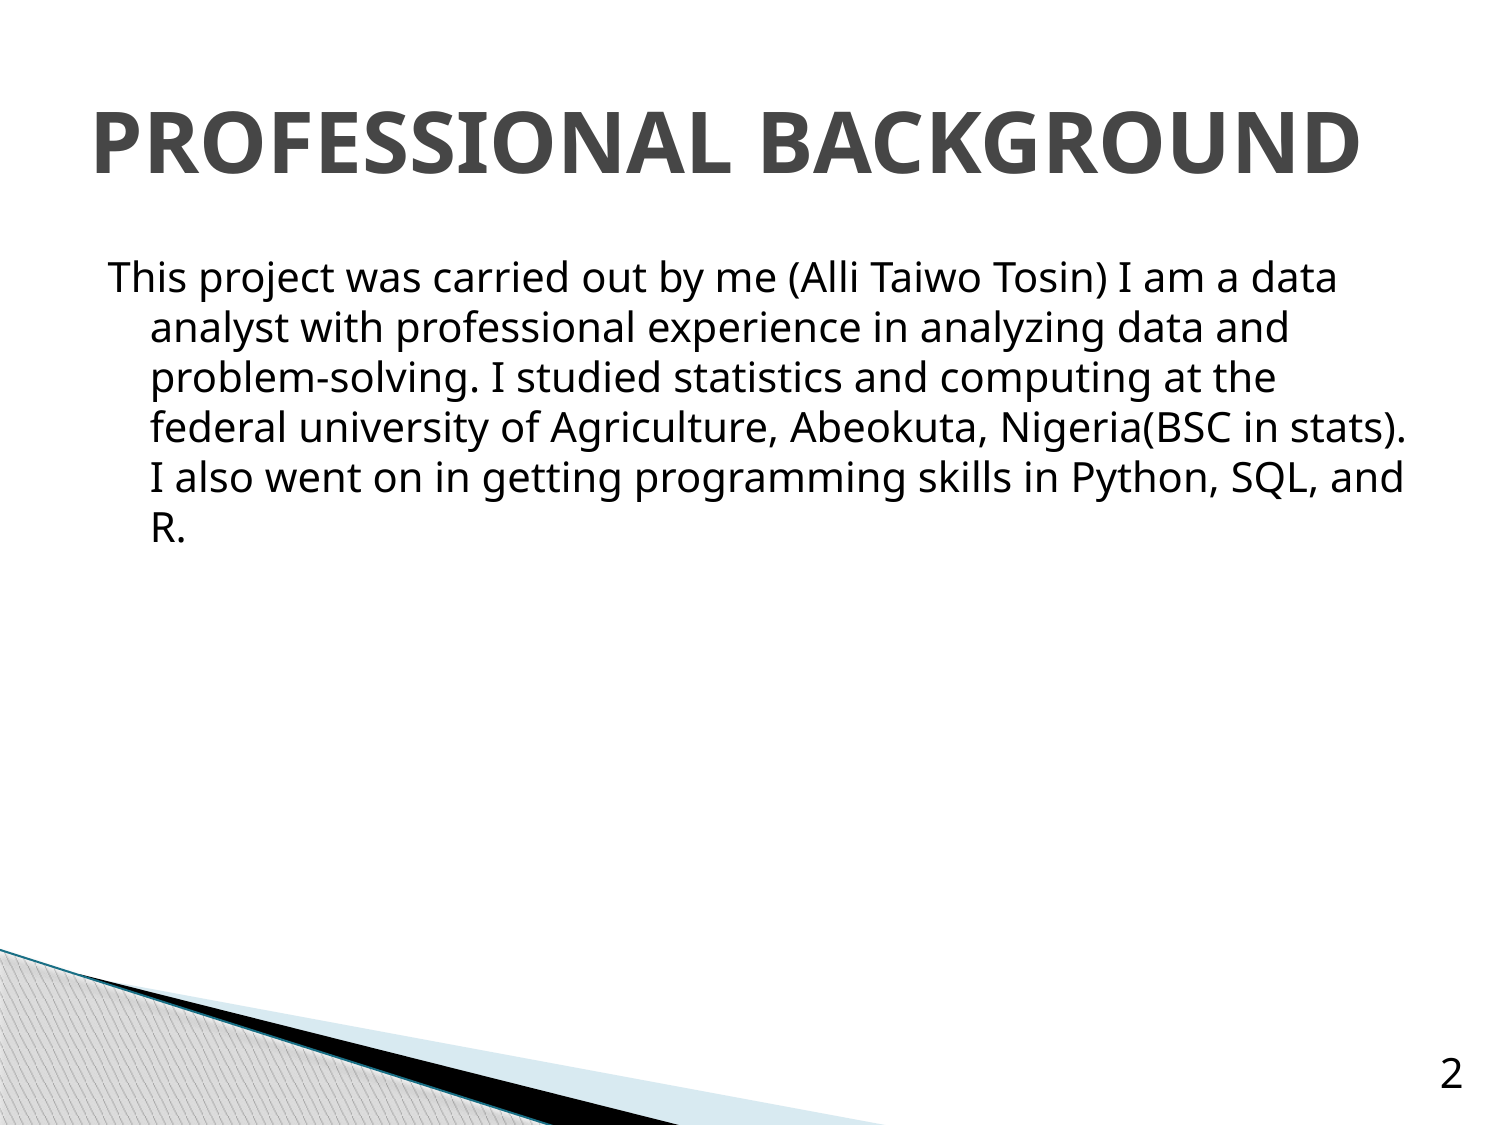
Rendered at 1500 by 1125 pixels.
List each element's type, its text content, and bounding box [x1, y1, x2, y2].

slide_number 2 [1262, 999, 1479, 1112]
title PROFESSIONAL BACKGROUND [75, 45, 1425, 233]
list This project was carried out by me (Alli Taiwo Tosin) I am a data analyst with professional experience in analyzing data and problem-solving. I studied statistics and computing at the federal university of Agriculture, Abeokuta, Nigeria(BSC in stats). I also went on in getting programming skills in Python, SQL, and R. [75, 243, 1425, 986]
